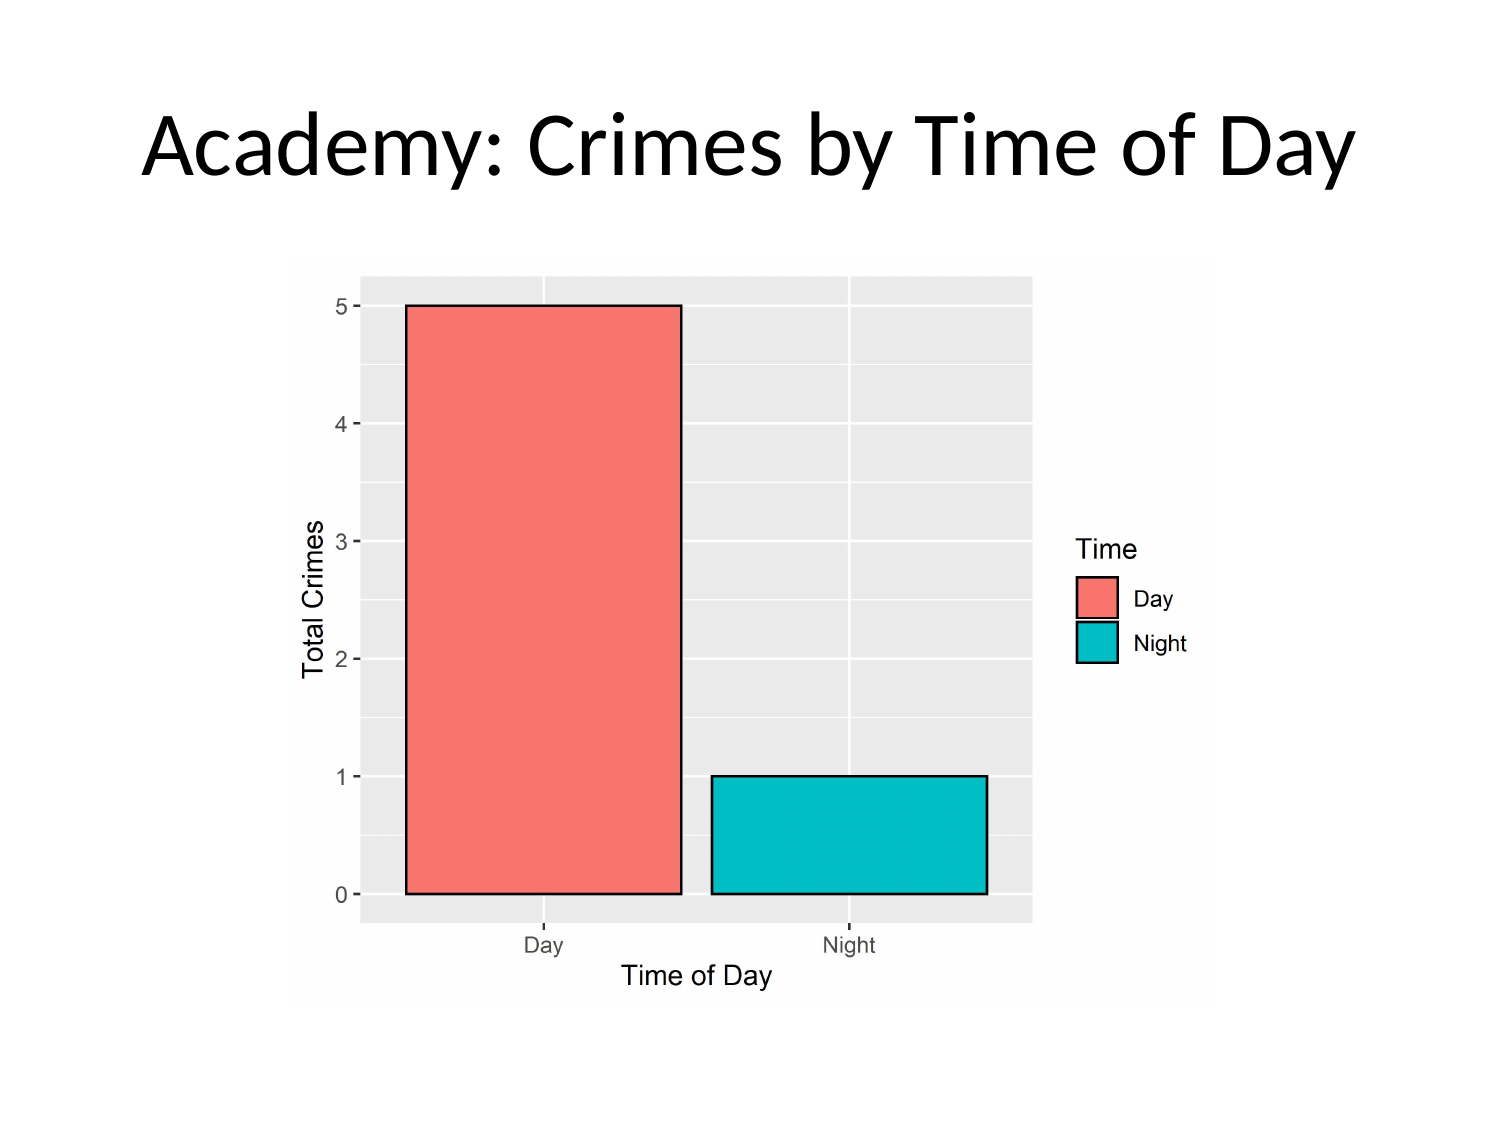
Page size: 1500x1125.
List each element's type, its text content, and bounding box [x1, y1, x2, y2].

picture [287, 262, 1215, 1005]
title Academy: Crimes by Time of Day [75, 45, 1425, 233]
